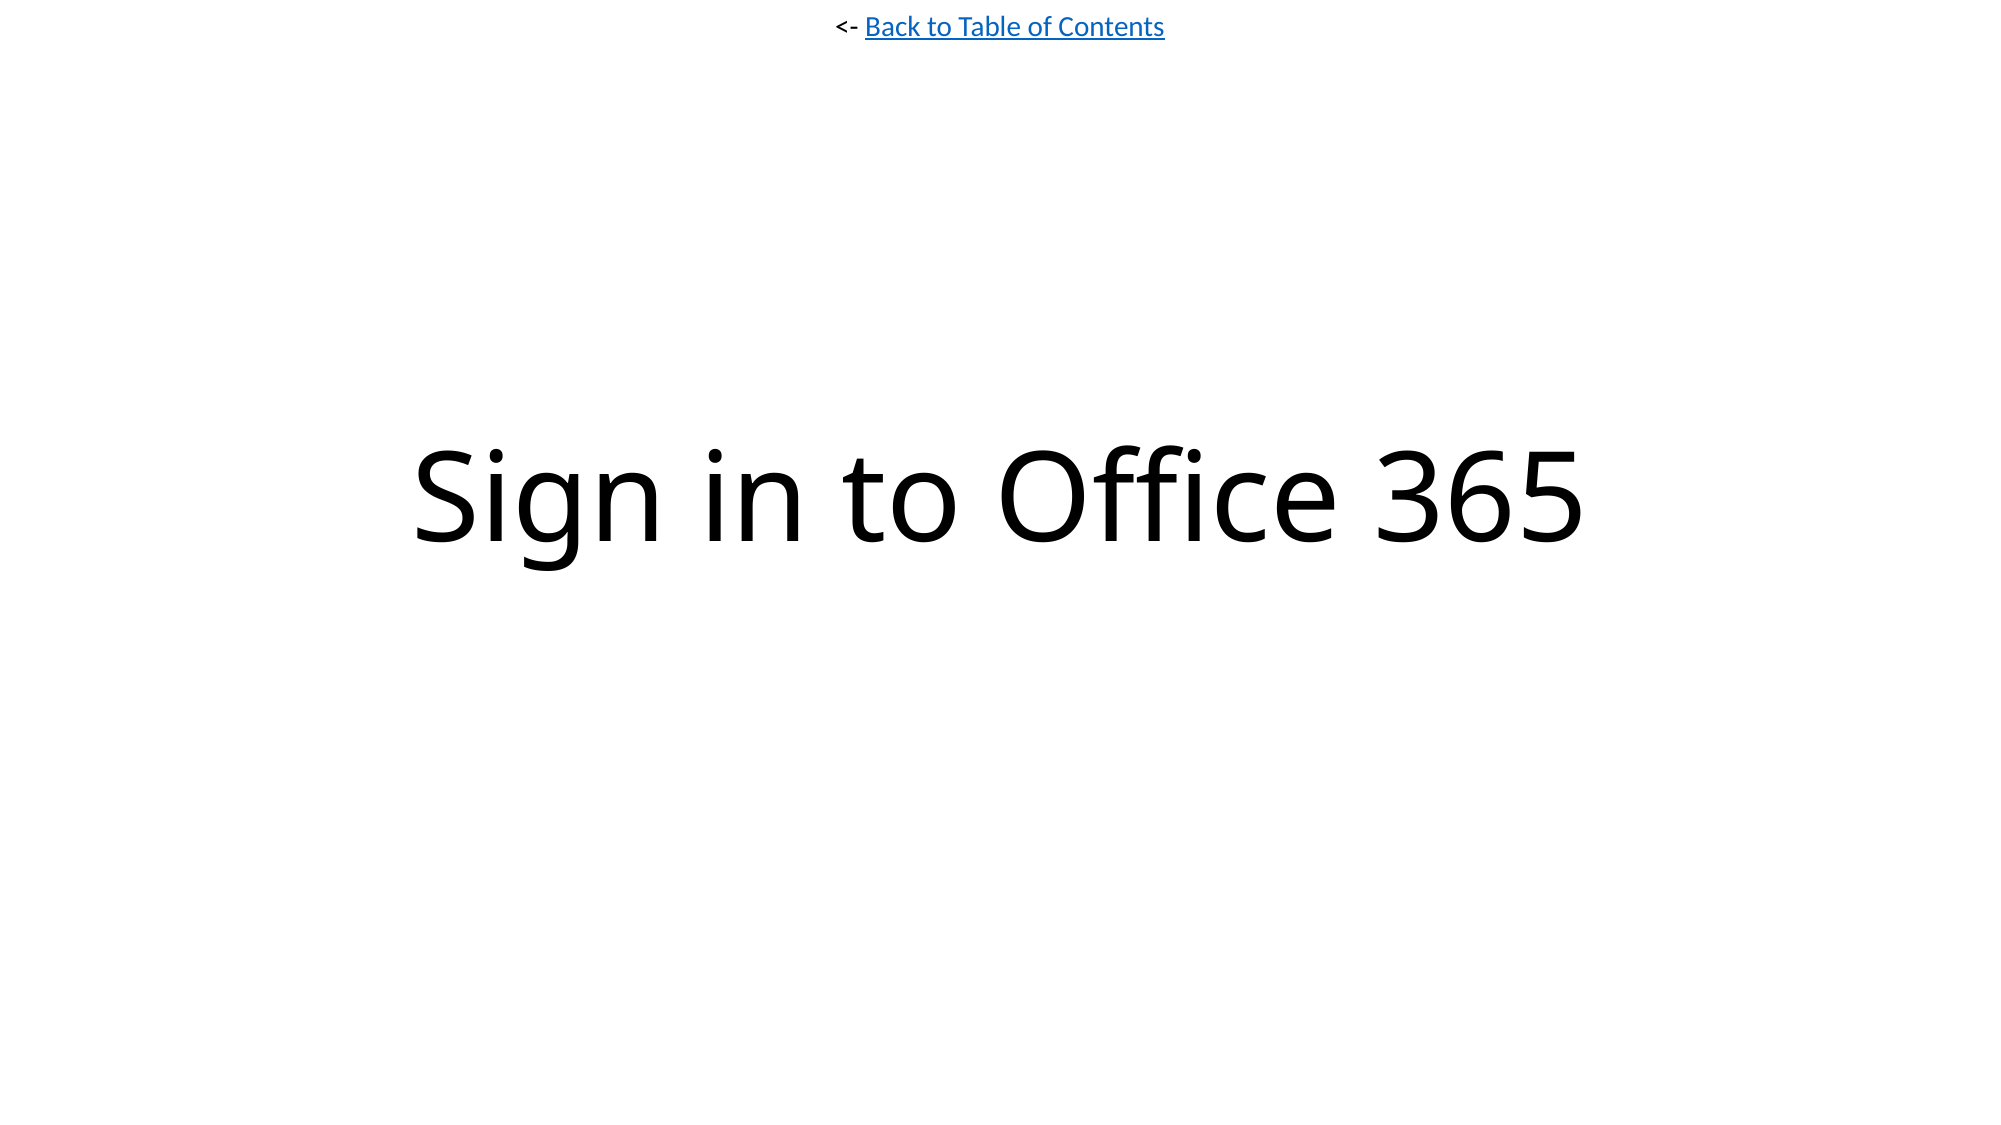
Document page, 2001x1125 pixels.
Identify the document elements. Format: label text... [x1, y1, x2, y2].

title Sign in to Office 365 [249, 184, 1750, 576]
text_box <- Back to Table of Contents [760, 0, 1240, 50]
